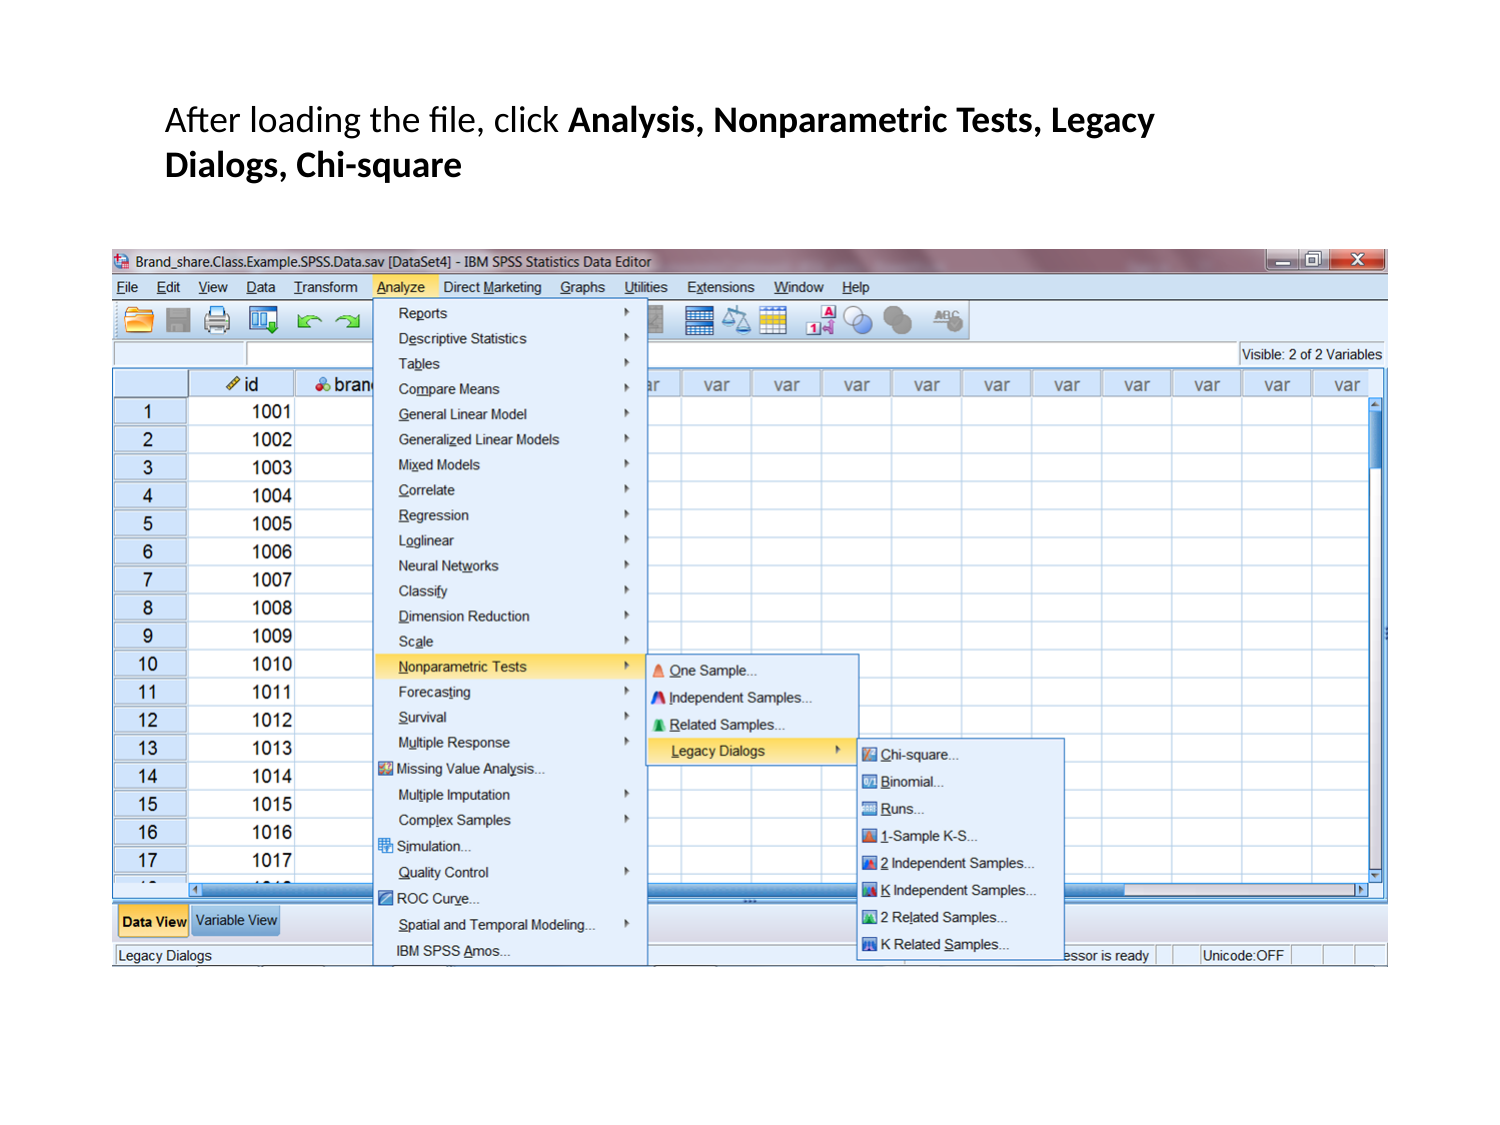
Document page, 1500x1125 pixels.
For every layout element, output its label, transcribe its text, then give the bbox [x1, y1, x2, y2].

picture [112, 249, 1388, 968]
text_box After loading the file, click Analysis, Nonparametric Tests, Legacy Dialogs, Chi-square [149, 87, 1213, 193]
